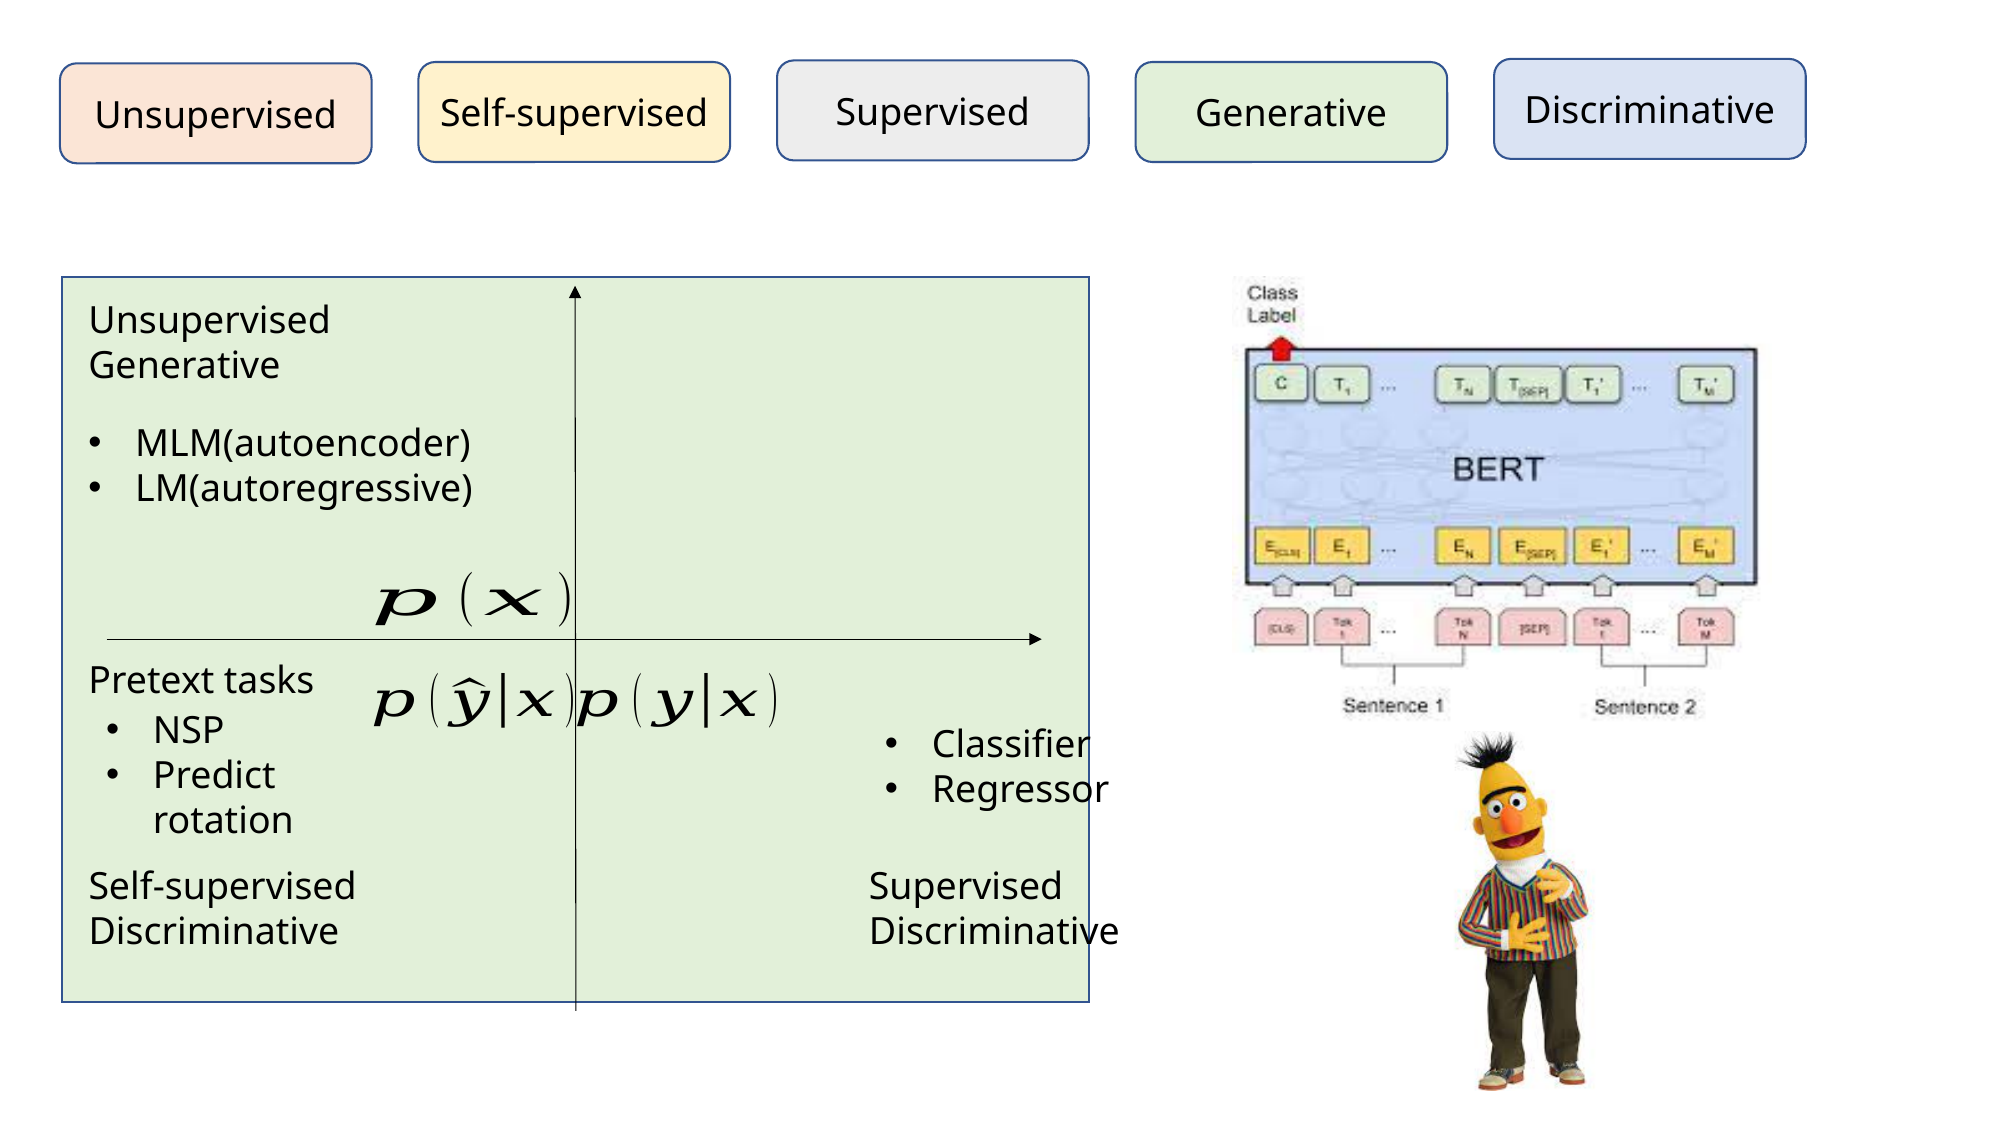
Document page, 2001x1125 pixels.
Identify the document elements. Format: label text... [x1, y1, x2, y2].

picture [1231, 276, 1772, 1091]
text_box Classifier Regressor [870, 712, 1162, 818]
text_box Pretext tasks [73, 648, 366, 708]
text_box Self-supervised Discriminative [73, 854, 449, 960]
text_box Unsupervised [58, 62, 373, 165]
text_box Supervised [776, 59, 1090, 162]
text_box Discriminative [1493, 57, 1807, 160]
text_box Self-supervised [417, 60, 732, 164]
text_box NSP Predict rotation [91, 699, 431, 849]
text_box MLM(autoencoder) LM(autoregressive) [73, 411, 572, 517]
text_box Generative [1134, 60, 1449, 164]
text_box [61, 276, 1090, 1003]
text_box Supervised Discriminative [854, 854, 1230, 960]
text_box Unsupervised Generative [73, 288, 449, 394]
